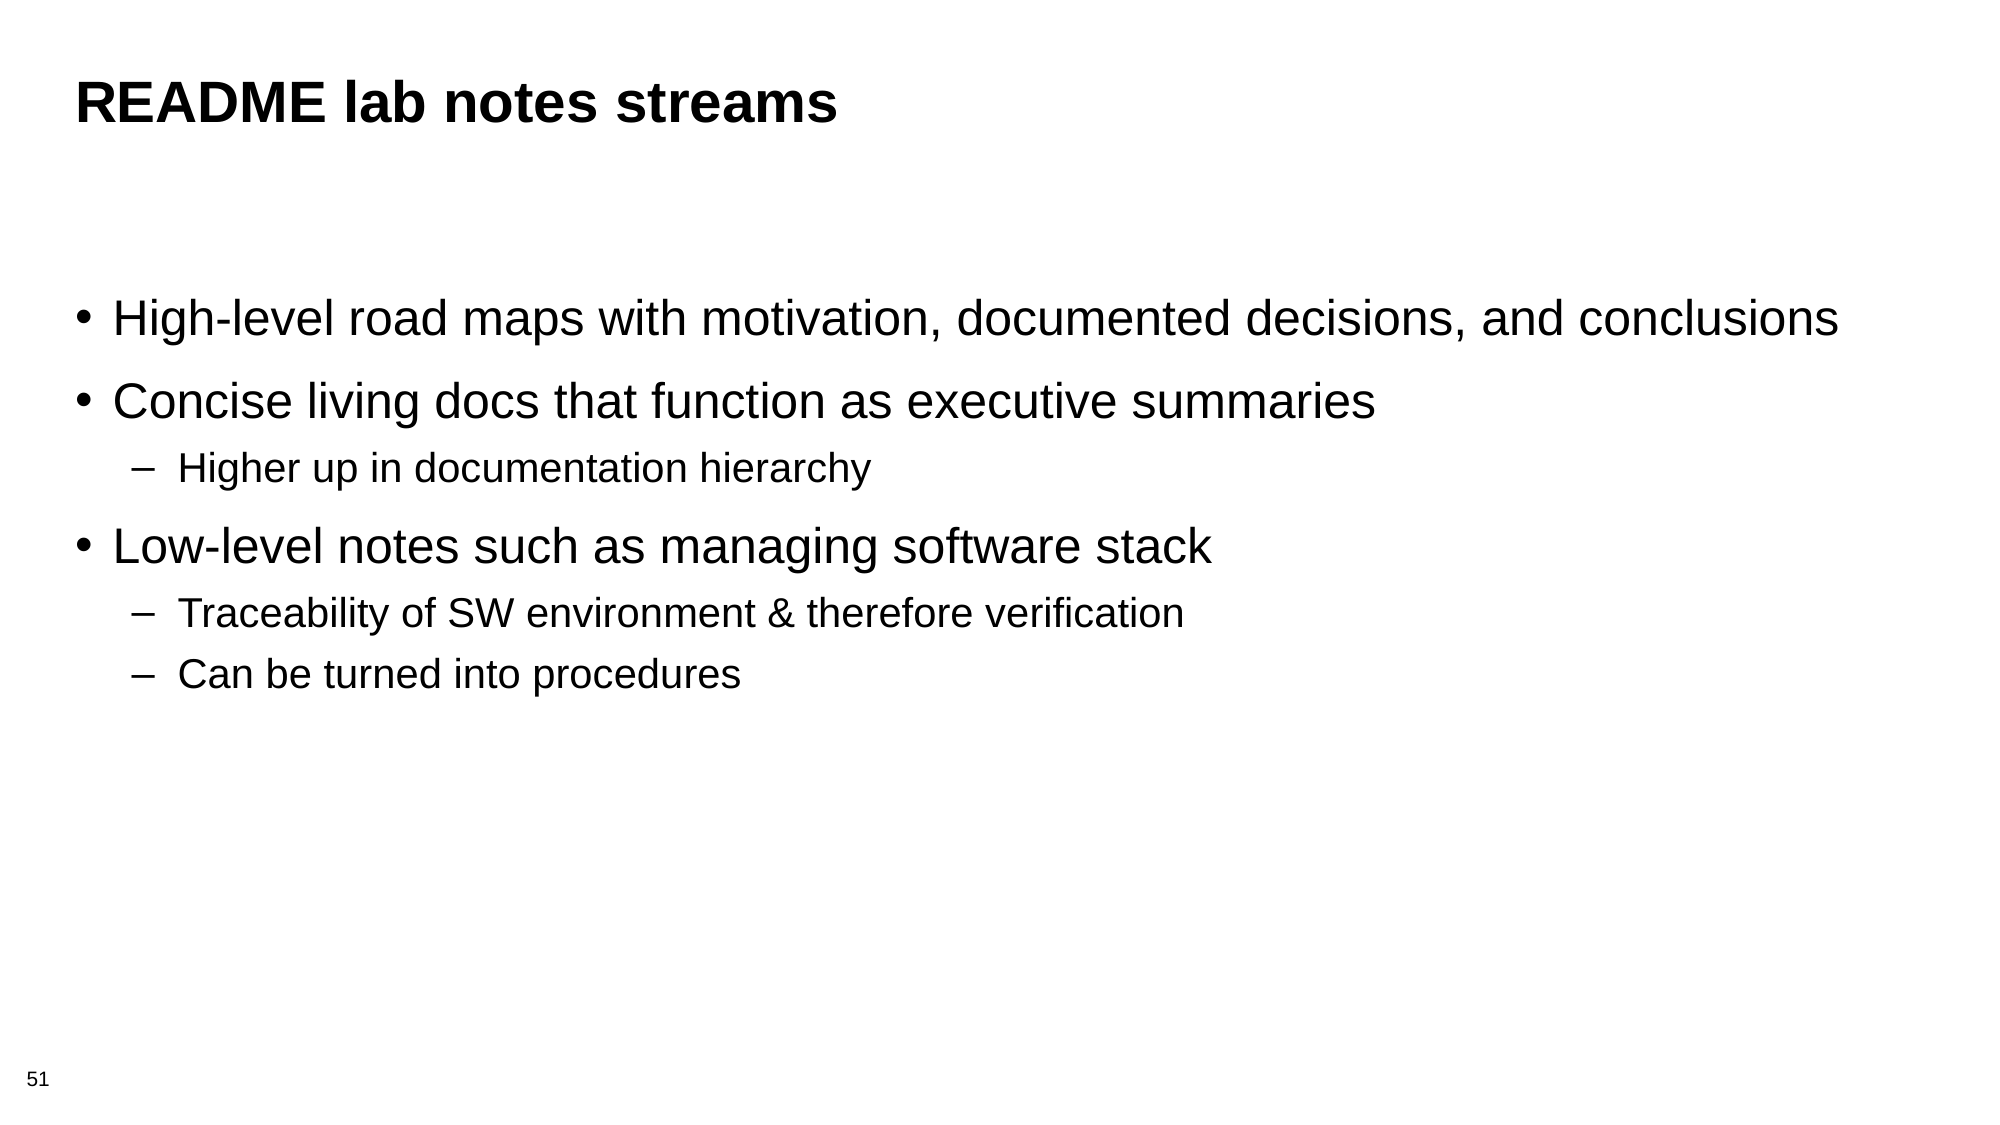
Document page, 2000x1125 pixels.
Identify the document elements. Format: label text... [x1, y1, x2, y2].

list High-level road maps with motivation, documented decisions, and conclusions Concise living docs that function as executive summaries Higher up in documentation hierarchy Low-level notes such as managing software stack Traceability of SW environment & therefore verification Can be turned into procedures [59, 284, 1926, 950]
title README lab notes streams [59, 67, 1926, 218]
